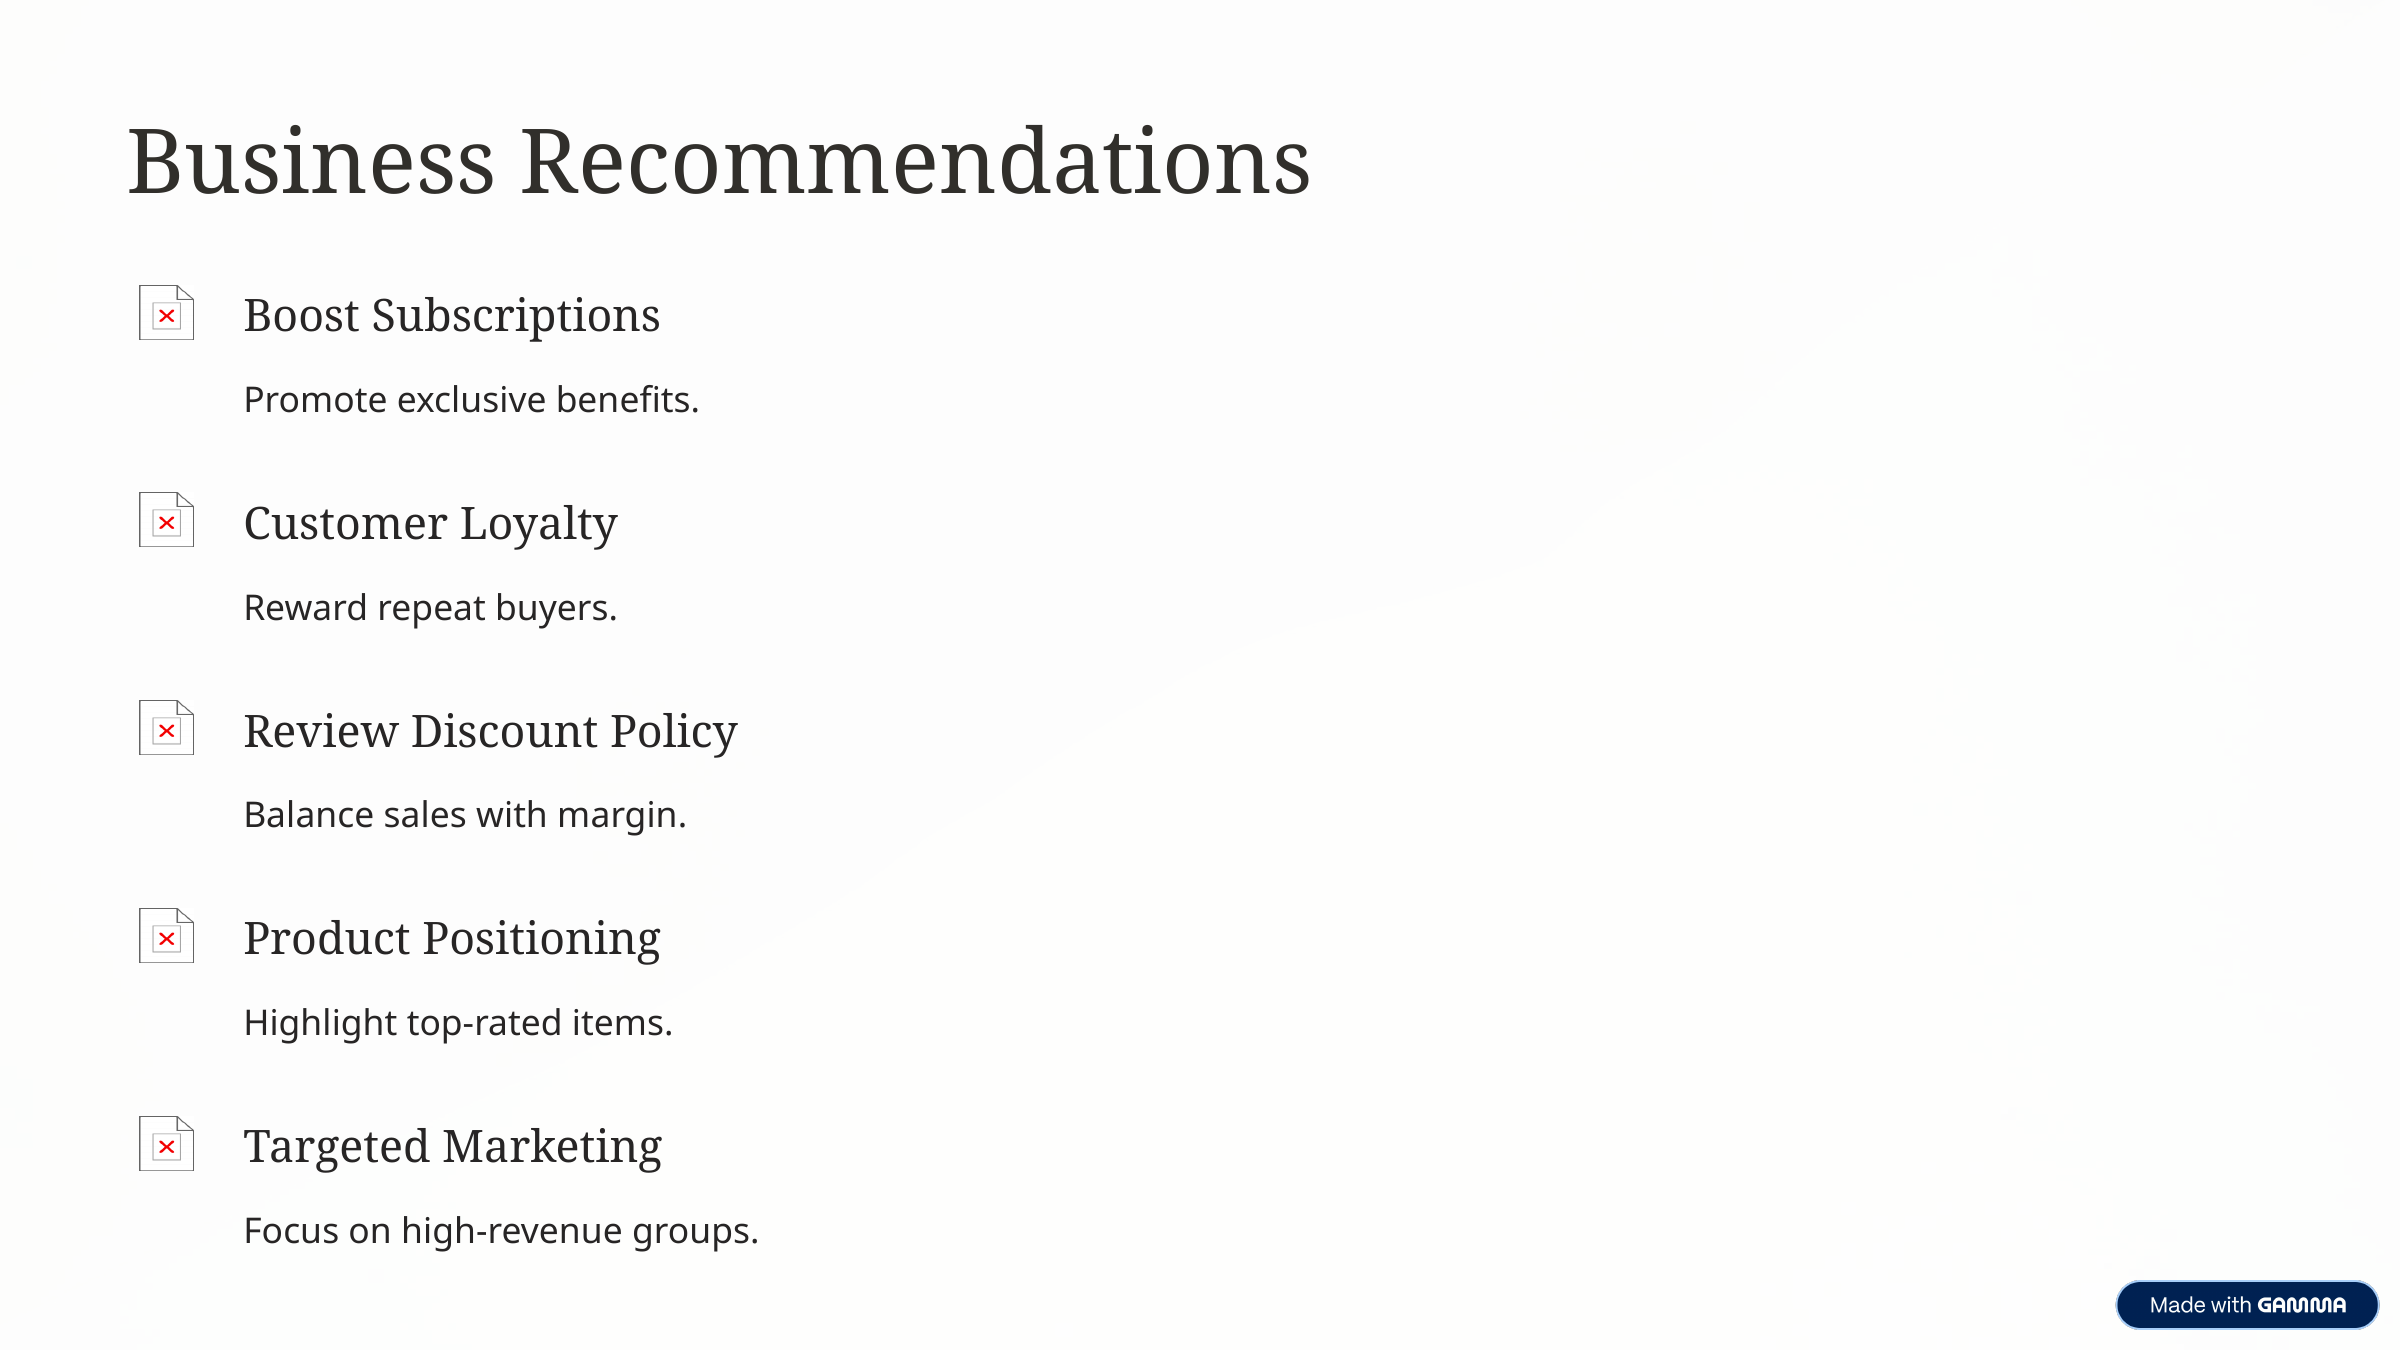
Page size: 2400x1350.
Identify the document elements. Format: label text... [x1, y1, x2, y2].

picture [139, 285, 194, 340]
text_box Focus on high-revenue groups. [243, 1193, 2274, 1252]
picture [139, 492, 194, 548]
text_box Highlight top-rated items. [243, 985, 2274, 1044]
text_box Balance sales with margin. [243, 777, 2274, 836]
text_box Product Positioning [243, 907, 695, 964]
picture [139, 908, 194, 963]
text_box Review Discount Policy [243, 699, 710, 756]
text_box Customer Loyalty [243, 491, 695, 549]
picture [2106, 1271, 2389, 1339]
text_box Reward repeat buyers. [243, 569, 2274, 628]
text_box Business Recommendations [126, 99, 1247, 212]
text_box Boost Subscriptions [243, 283, 695, 341]
text_box Targeted Marketing [243, 1115, 695, 1172]
picture [139, 700, 194, 755]
picture [139, 1116, 194, 1171]
text_box Promote exclusive benefits. [243, 362, 2274, 420]
